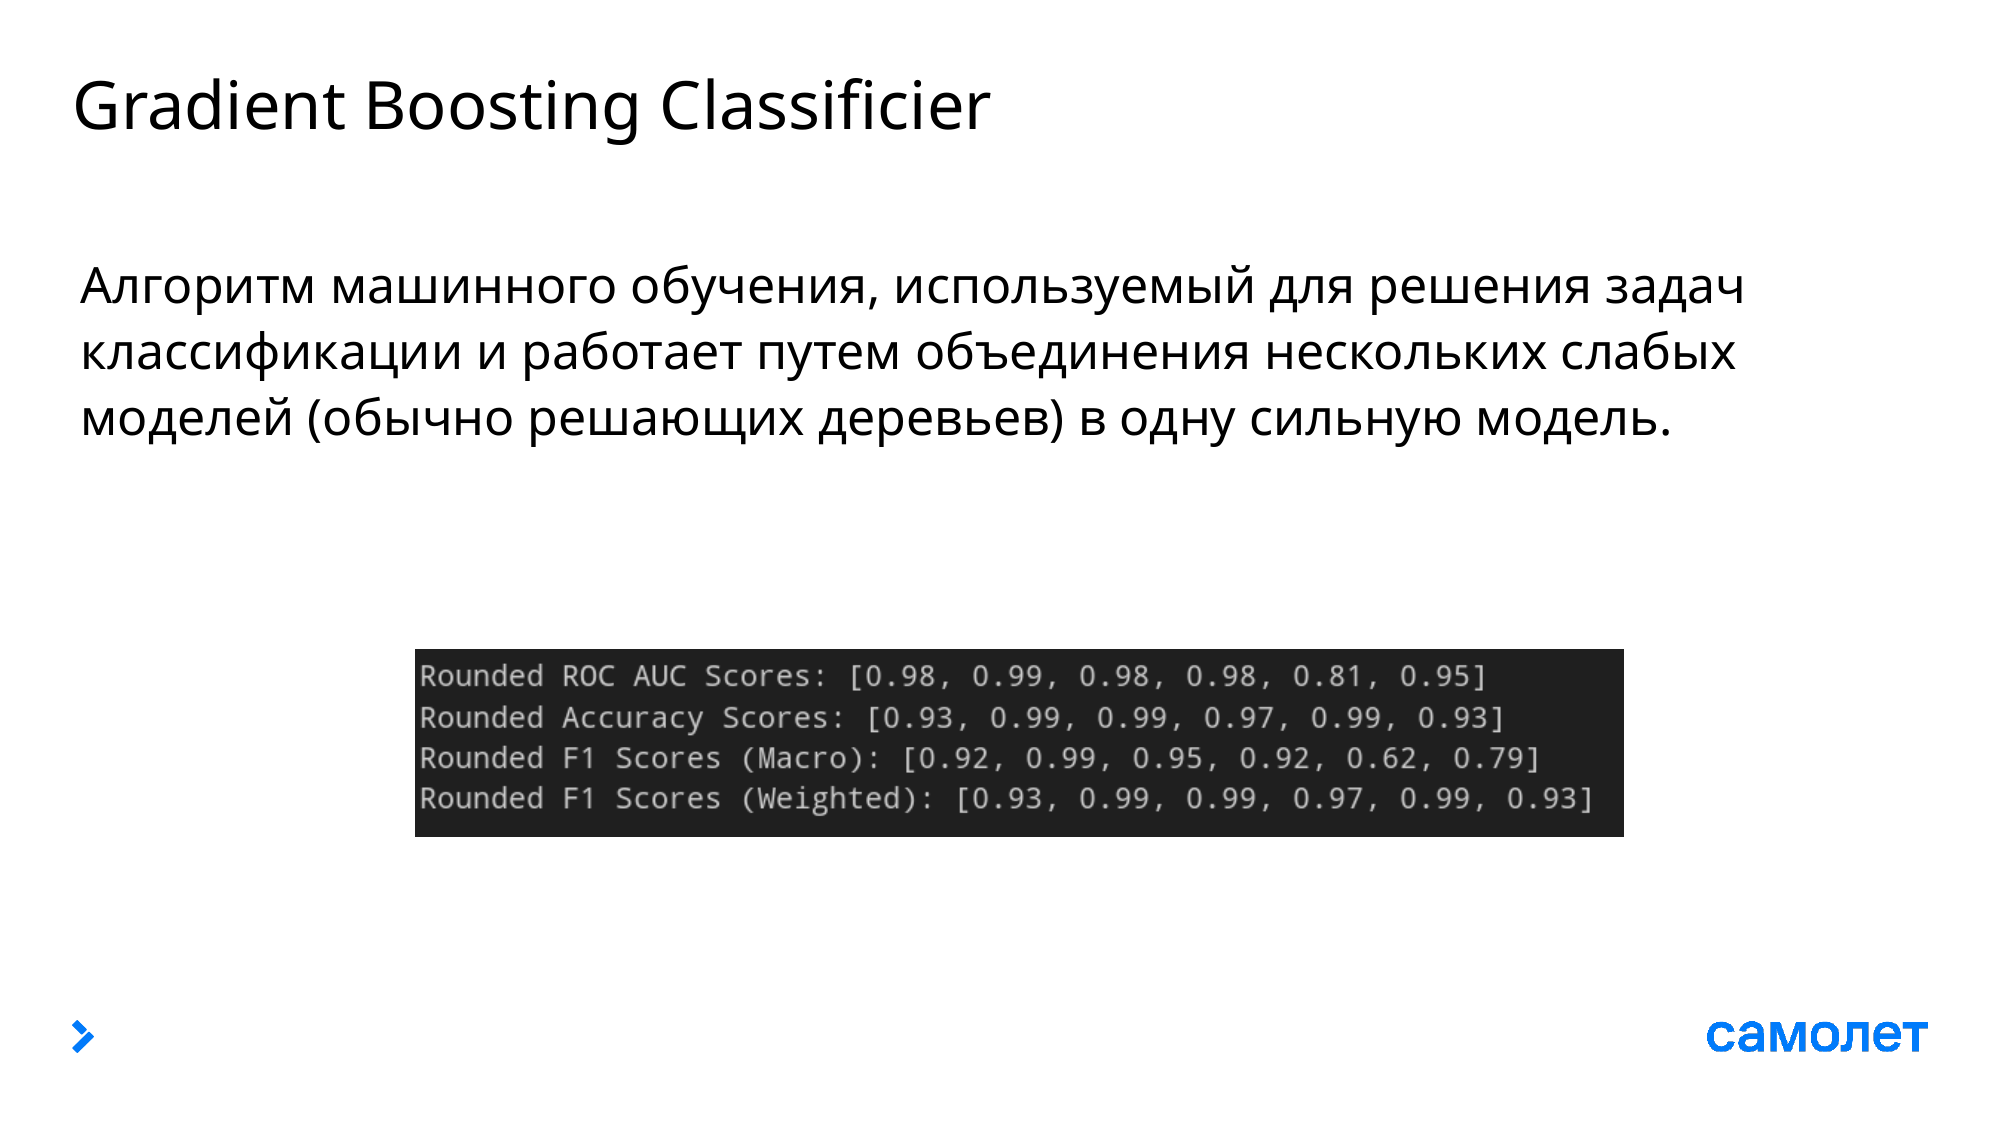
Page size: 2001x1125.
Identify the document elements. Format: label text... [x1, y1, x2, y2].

picture [72, 1020, 94, 1053]
text_box Алгоритм машинного обучения, используемый для решения задач классификации и работает путем объединения нескольких слабых моделей (обычно решающих деревьев) в одну сильную модель. [72, 239, 1916, 454]
picture [415, 649, 1625, 837]
picture [1707, 1021, 1928, 1052]
title Gradient Boosting Classificier [72, 72, 1927, 179]
